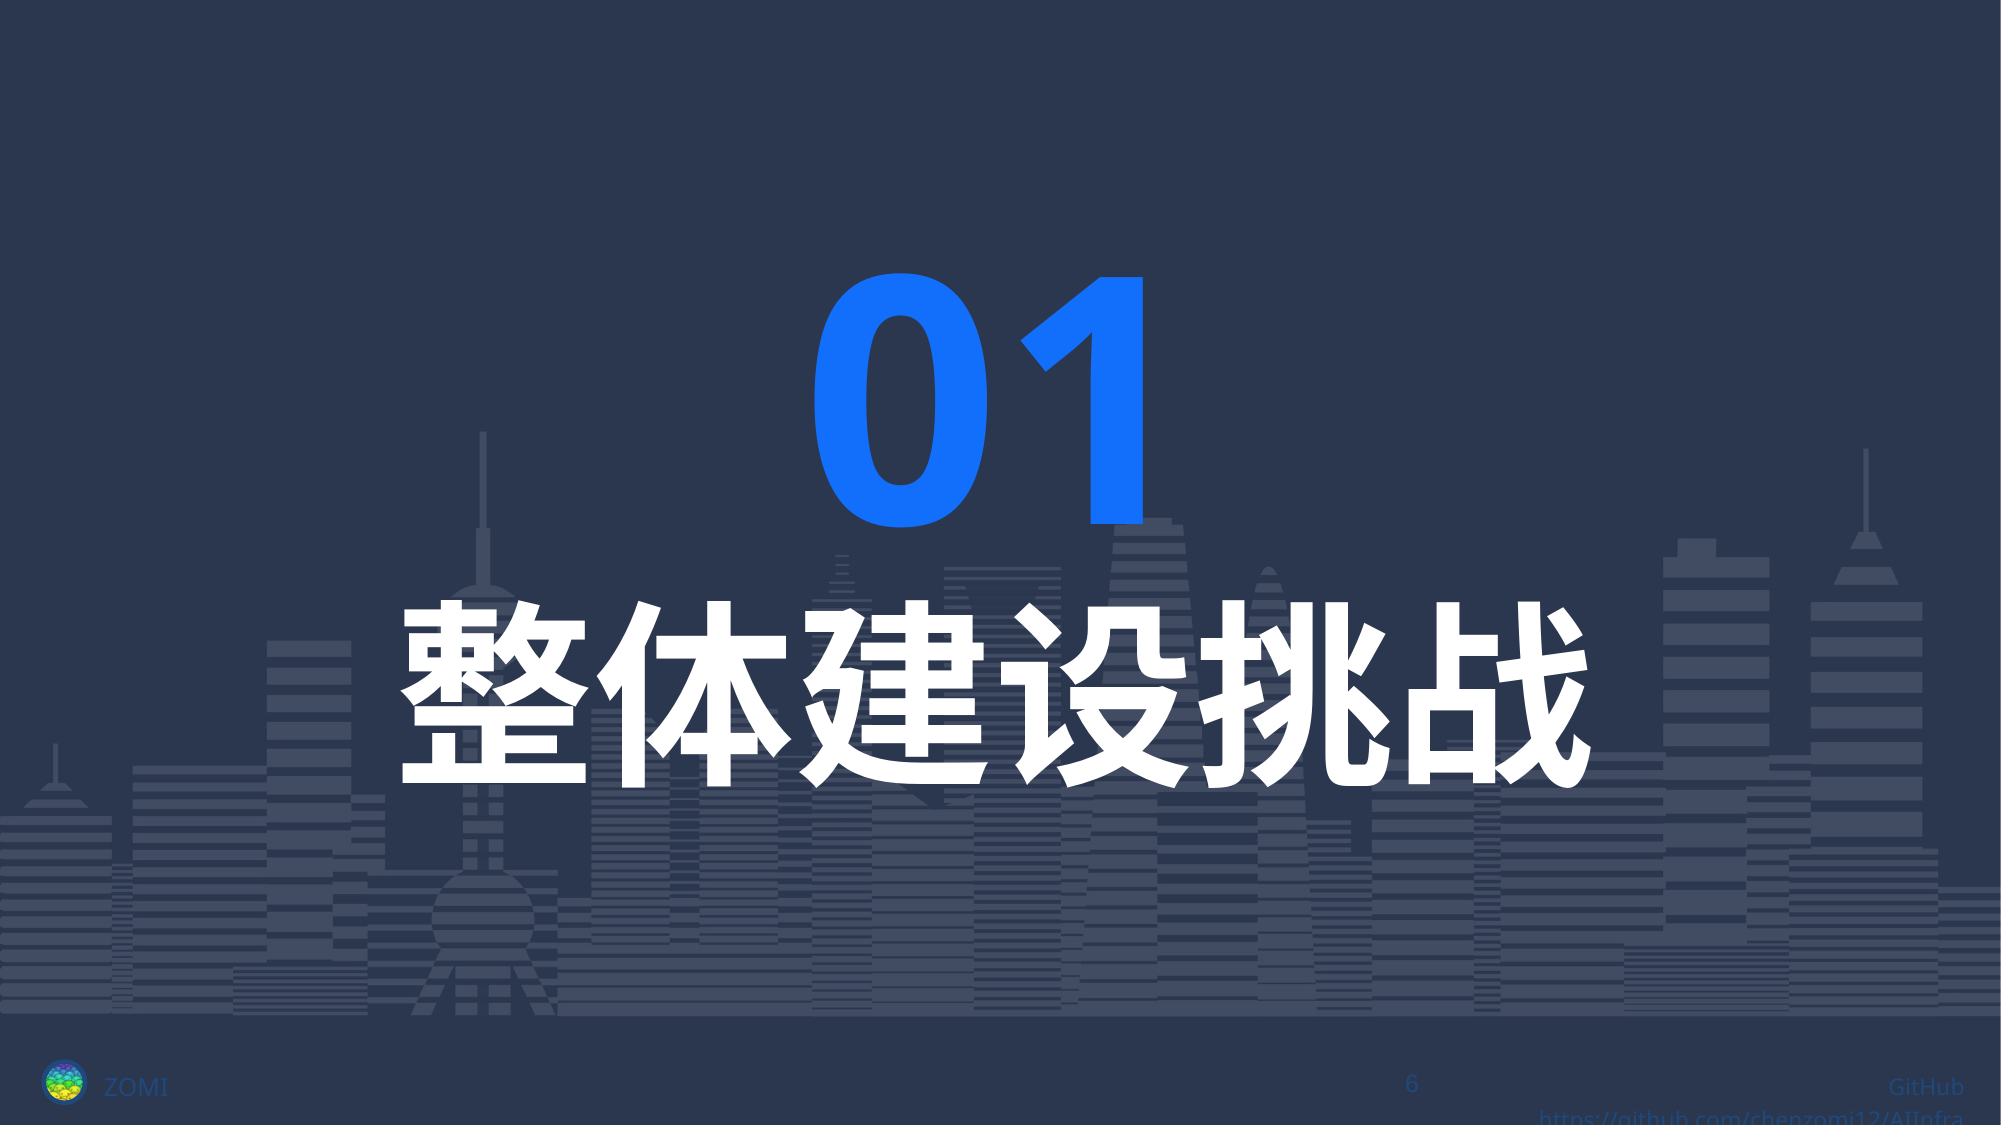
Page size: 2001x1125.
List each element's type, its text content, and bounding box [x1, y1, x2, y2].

text_box 01 [787, 171, 1213, 394]
picture [0, 0, 2001, 1125]
picture [1831, 1117, 1837, 1125]
picture [1923, 1117, 1929, 1125]
picture [1709, 1117, 1717, 1125]
picture [1765, 1117, 1771, 1125]
picture [1724, 1117, 1730, 1125]
picture [1678, 1117, 1685, 1125]
picture [1542, 1117, 1548, 1125]
list 整体建设挑战 [79, 394, 1910, 986]
picture [1816, 1117, 1824, 1125]
picture [1650, 1117, 1656, 1125]
picture [1573, 1117, 1580, 1125]
picture [1792, 1117, 1798, 1125]
picture [1620, 1117, 1627, 1125]
